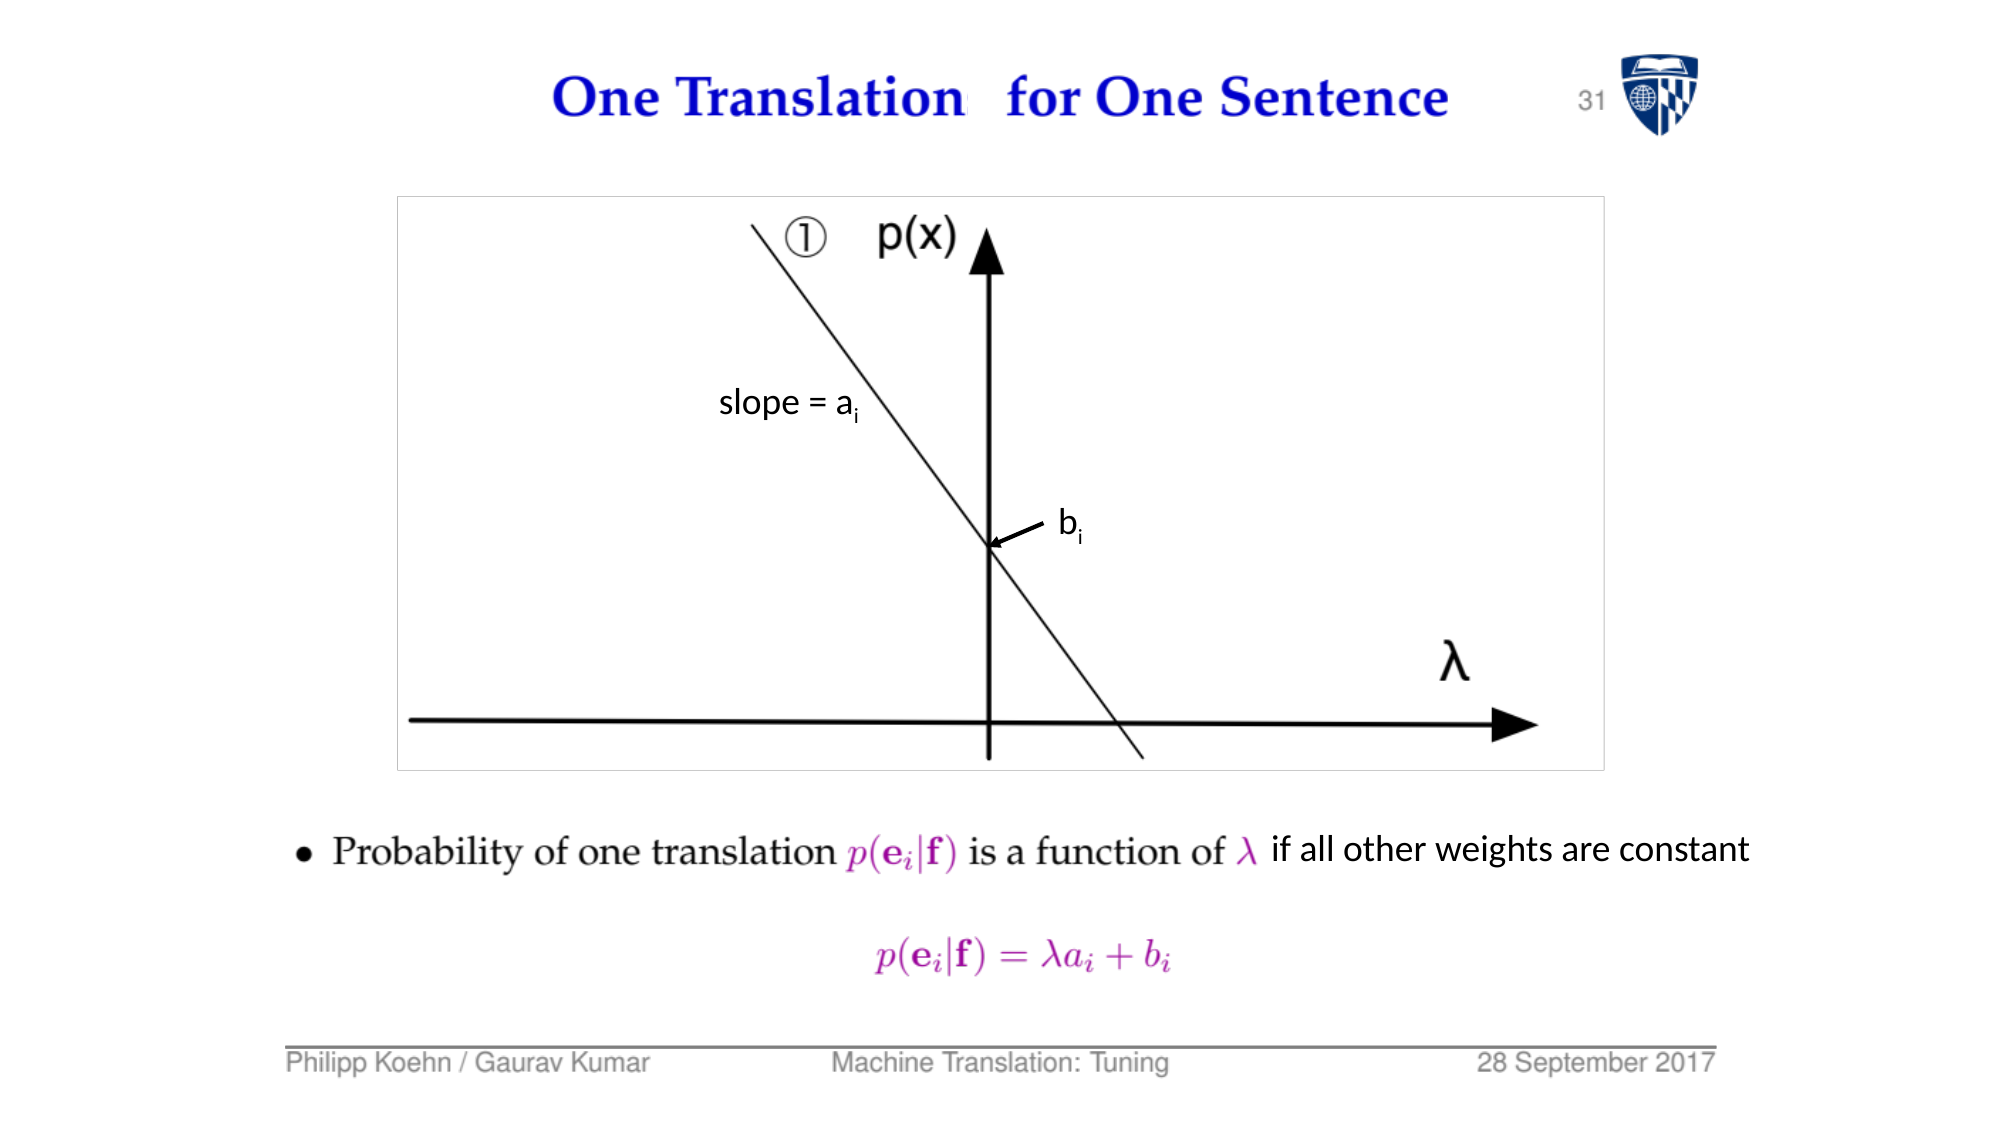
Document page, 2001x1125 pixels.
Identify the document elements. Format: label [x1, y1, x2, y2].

text_box [987, 520, 1043, 547]
picture [203, 0, 1796, 1125]
